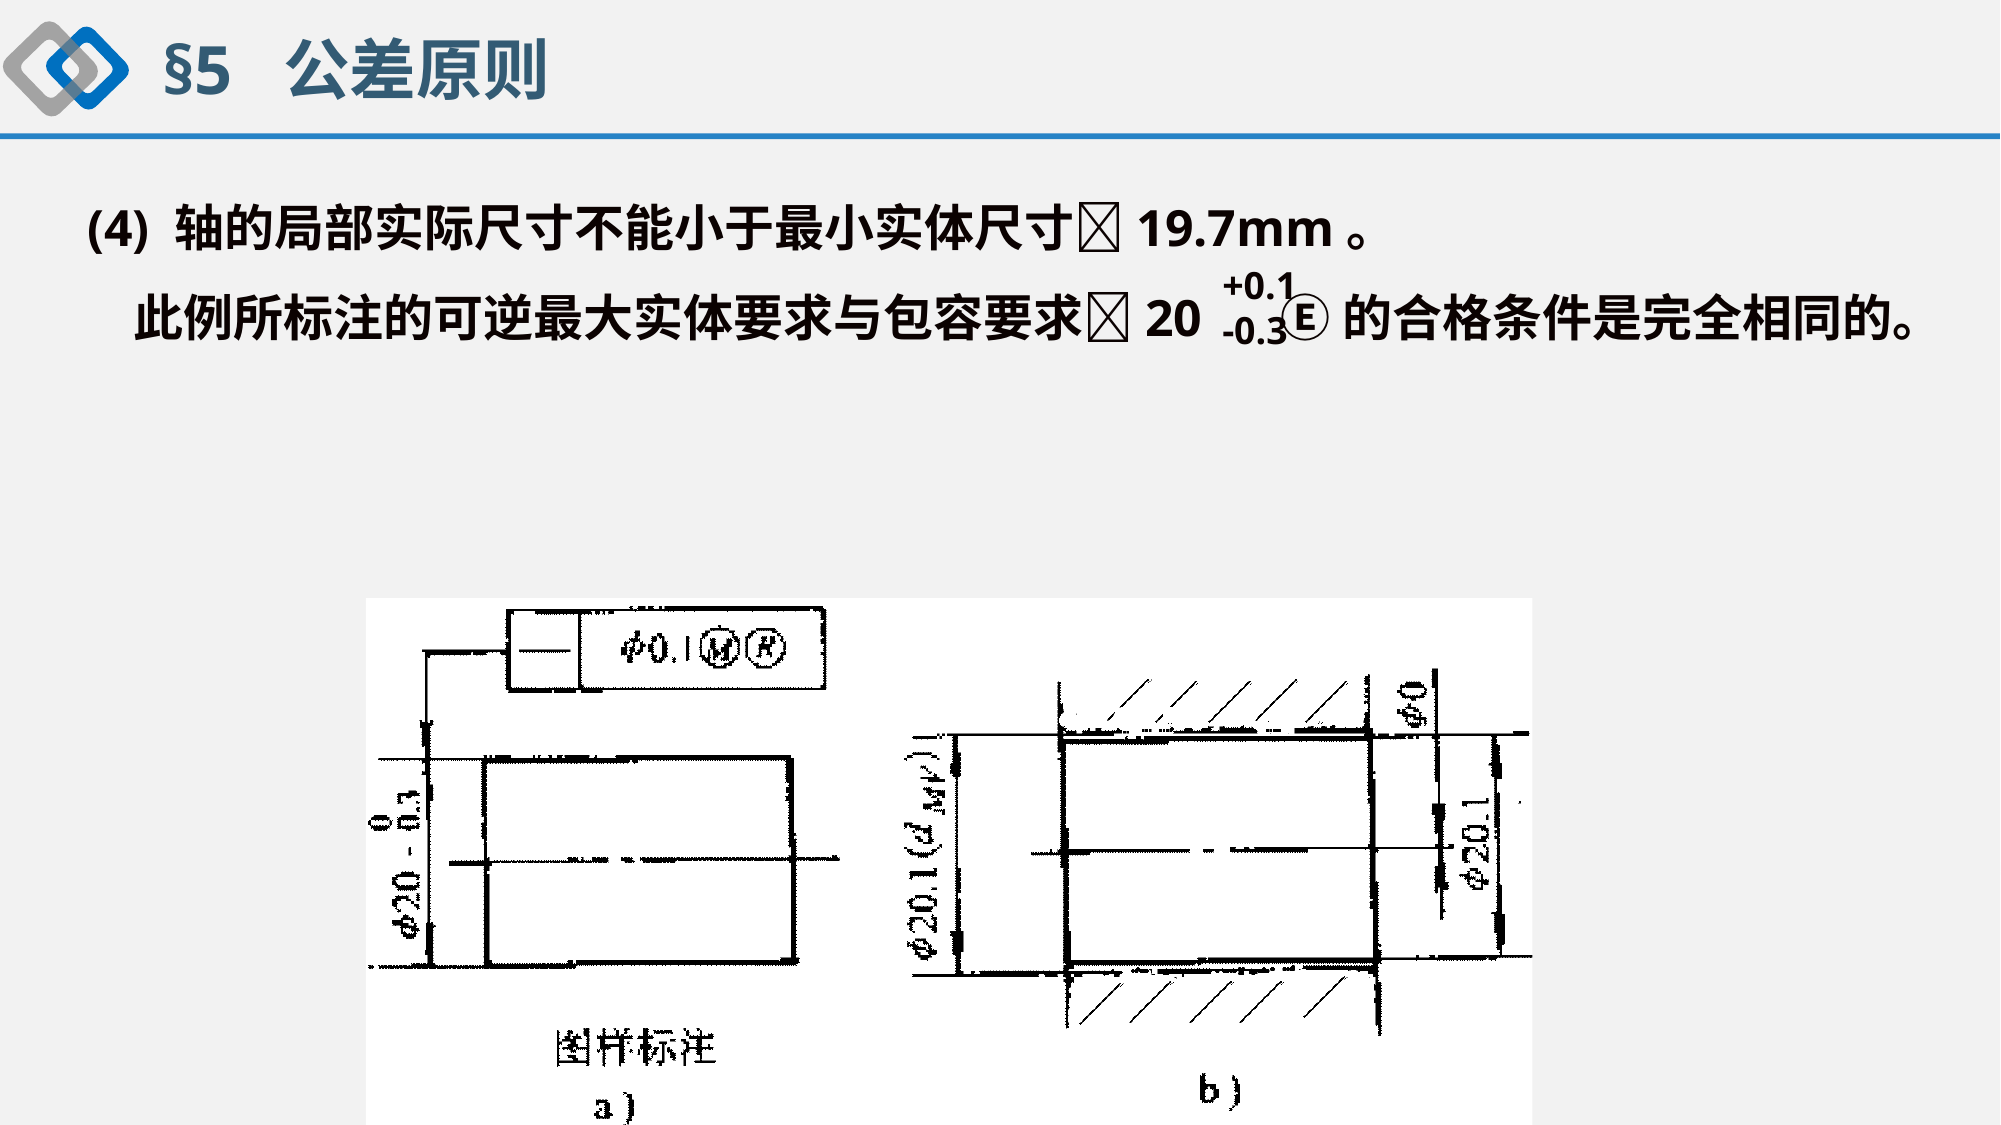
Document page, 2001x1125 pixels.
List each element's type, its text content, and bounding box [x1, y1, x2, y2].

picture [365, 598, 1533, 1125]
text_box §5 公差原则 [129, 20, 598, 116]
text_box +0.1 -0.3 [1207, 254, 1323, 360]
text_box (4) 轴的局部实际尺寸不能小于最小实体尺寸19.7mm。 此例所标注的可逆最大实体要求与包容要求20 Ⓔ的合格条件是完全相同的。 [72, 159, 1928, 354]
